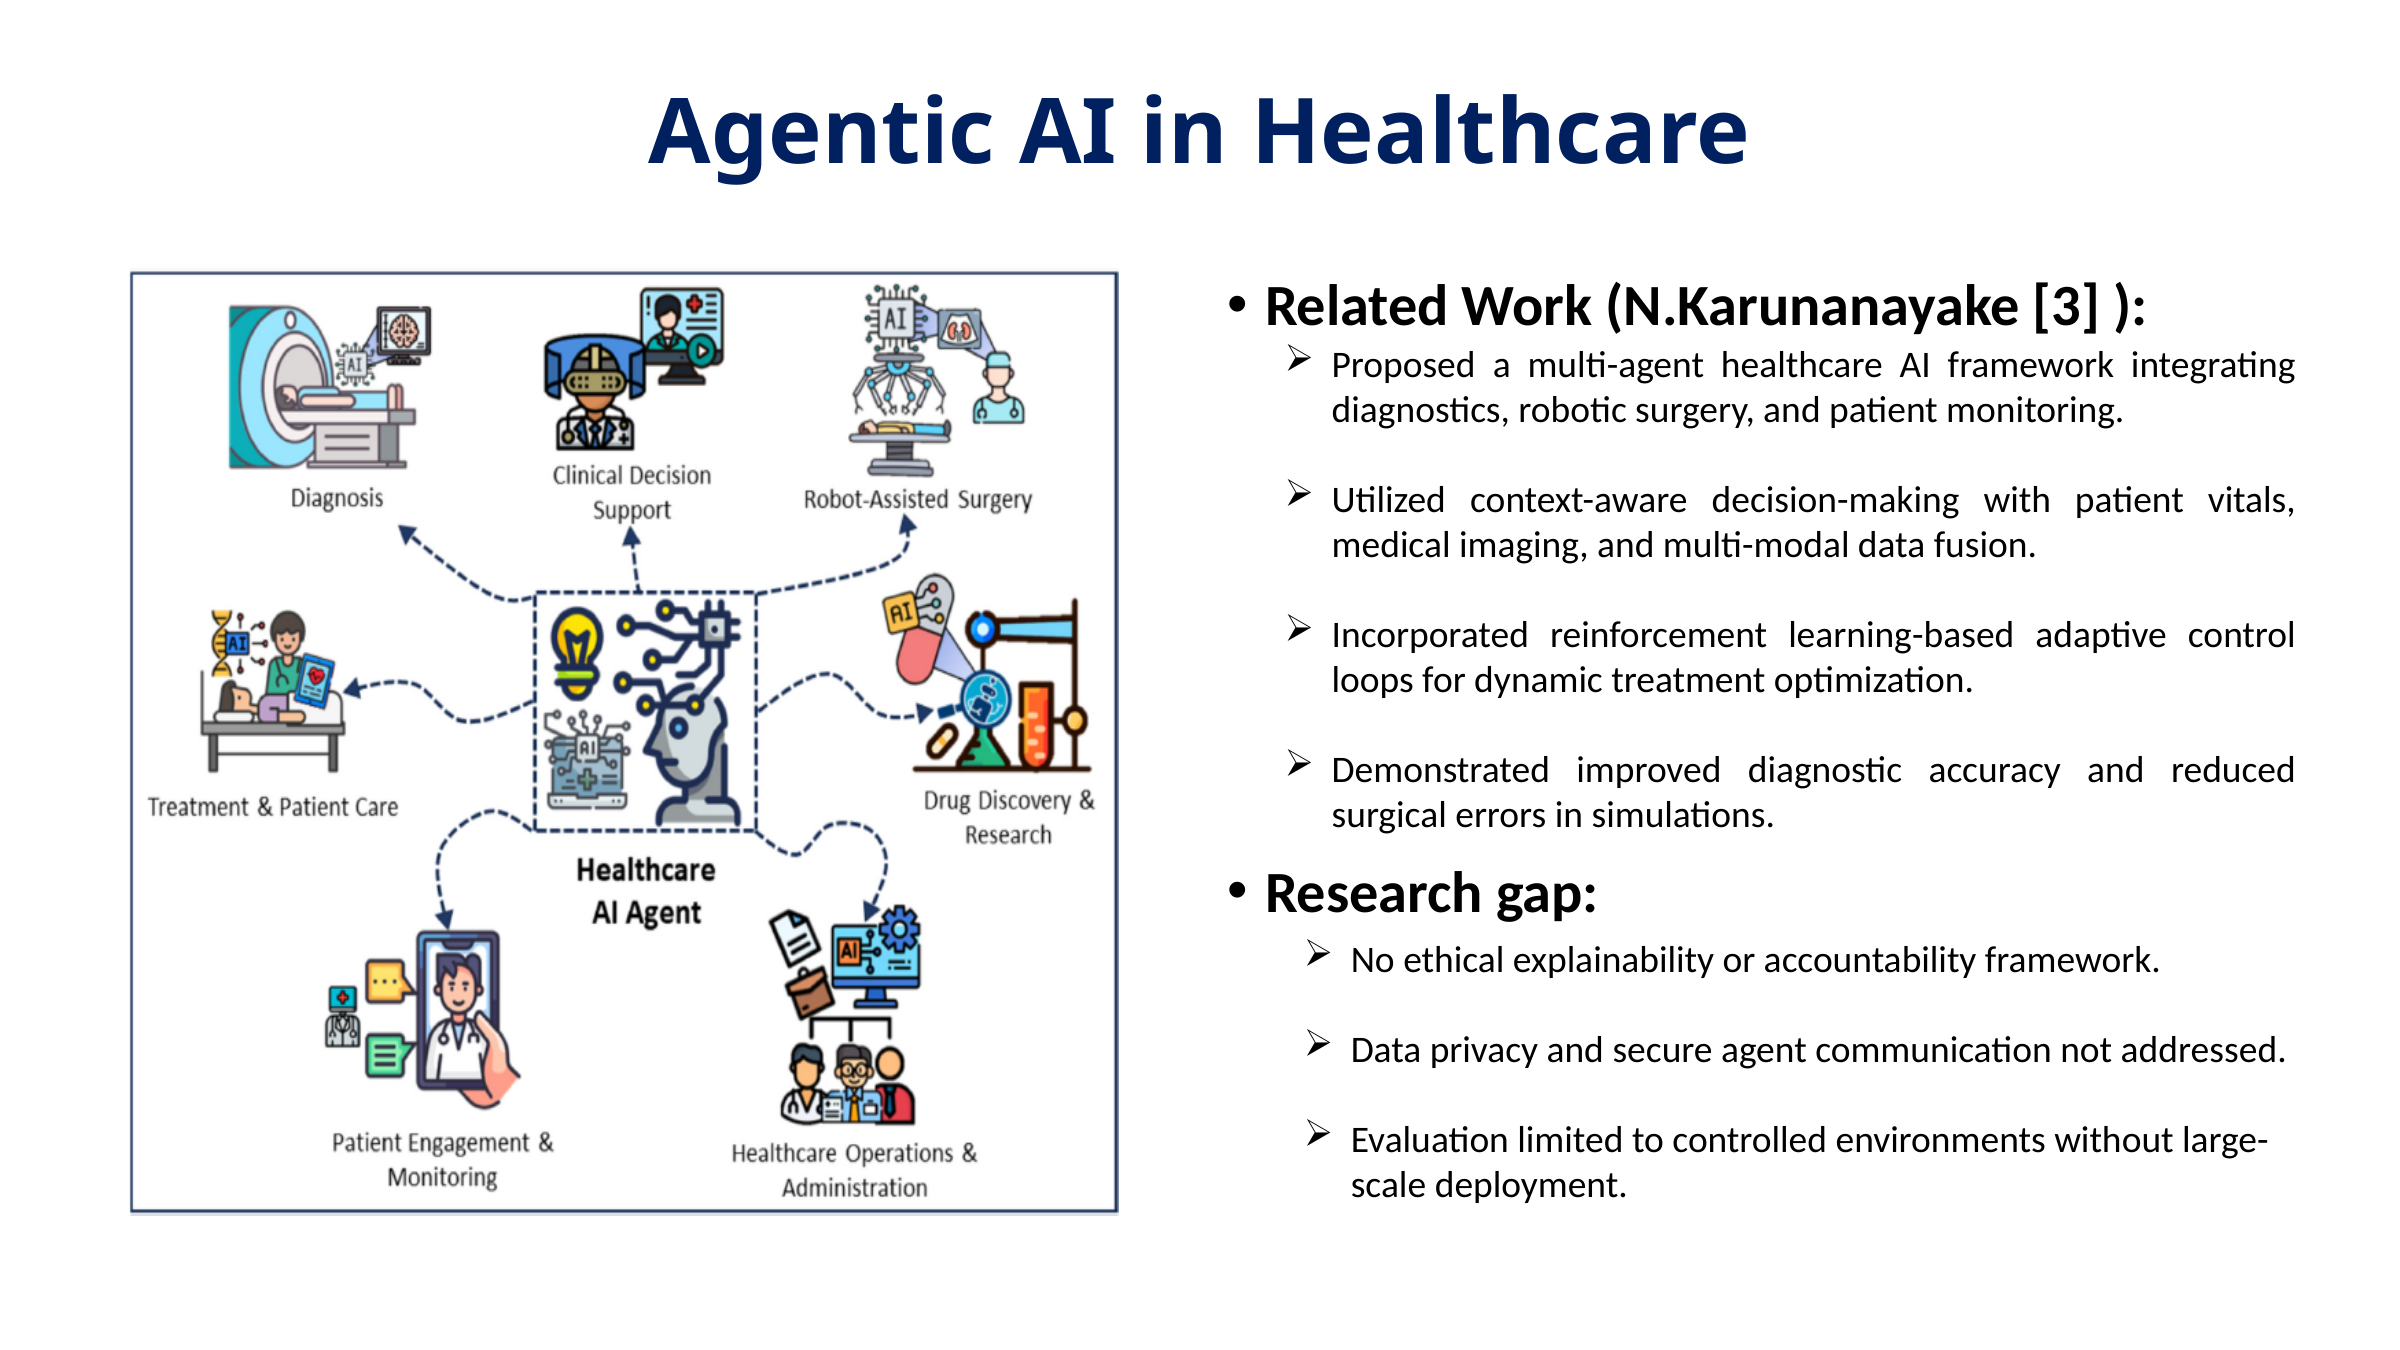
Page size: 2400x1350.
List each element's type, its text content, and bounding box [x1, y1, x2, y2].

text_box No ethical explainability or accountability framework. Data privacy and secure agent communication not addressed. Evaluation limited to controlled environments without large-scale deployment. [1289, 928, 2312, 1213]
text_box Proposed a multi-agent healthcare AI framework integrating diagnostics, robotic surgery, and patient monitoring. Utilized context-aware decision-making with patient vitals, medical imaging, and multi-modal data fusion. Incorporated reinforcement learning-based adaptive control loops for dynamic treatment optimization. Demonstrated improved diagnostic accuracy and reduced surgical errors in simulations. [1269, 332, 2312, 843]
title Agentic AI in Healthcare [165, 0, 2235, 333]
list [129, 267, 1119, 1216]
list Related Work (N.Karunanayake [3] ): Research gap: [1212, 267, 2312, 1248]
